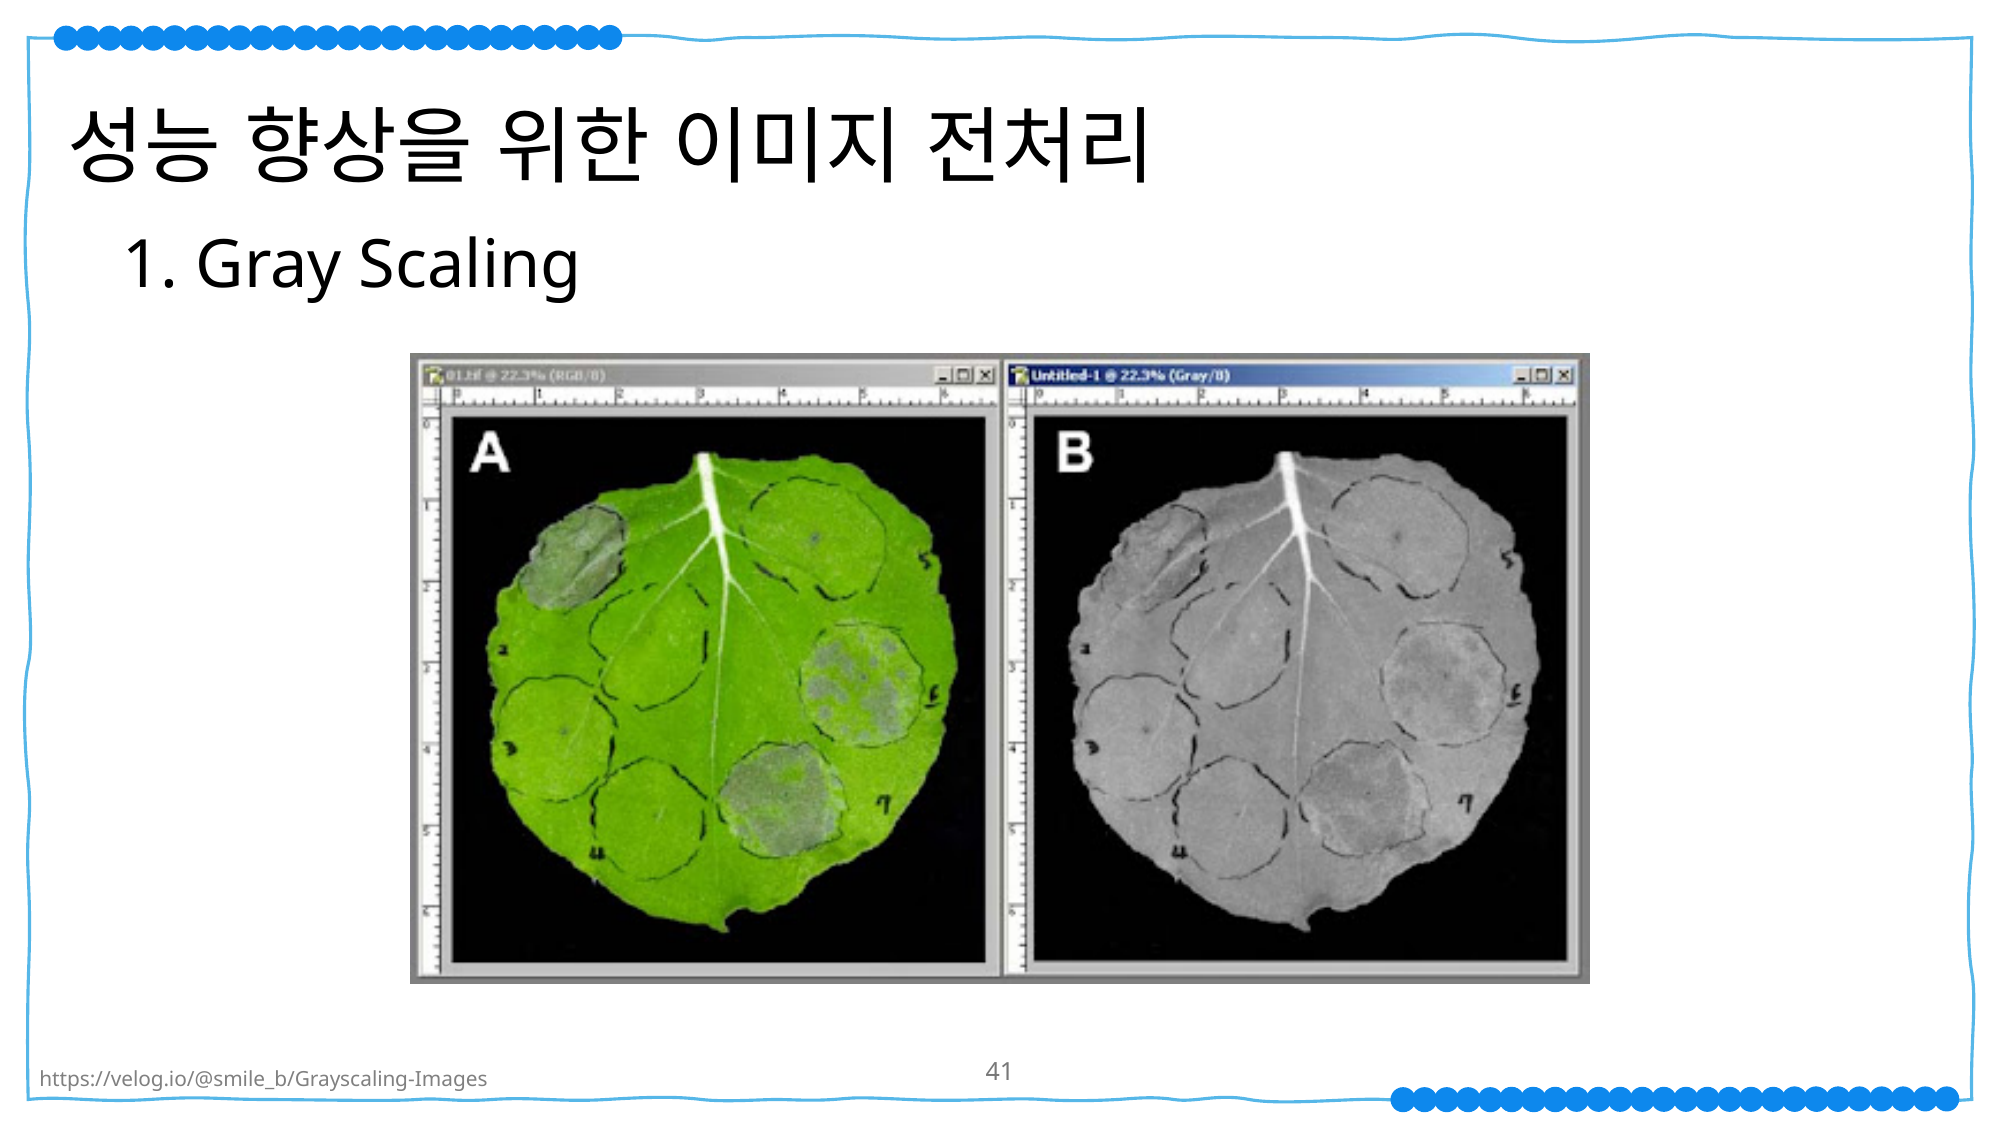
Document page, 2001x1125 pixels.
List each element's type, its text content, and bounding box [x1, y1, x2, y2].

slide_number 40 [1094, 1099, 1225, 1103]
text_box [22, 32, 1976, 1104]
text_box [1389, 1085, 1960, 1113]
picture [410, 352, 1590, 985]
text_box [53, 24, 623, 52]
text_box 1. Gray Scaling [107, 213, 598, 309]
text_box https://velog.io/@smile_b/Grayscaling-Images [24, 1058, 503, 1098]
